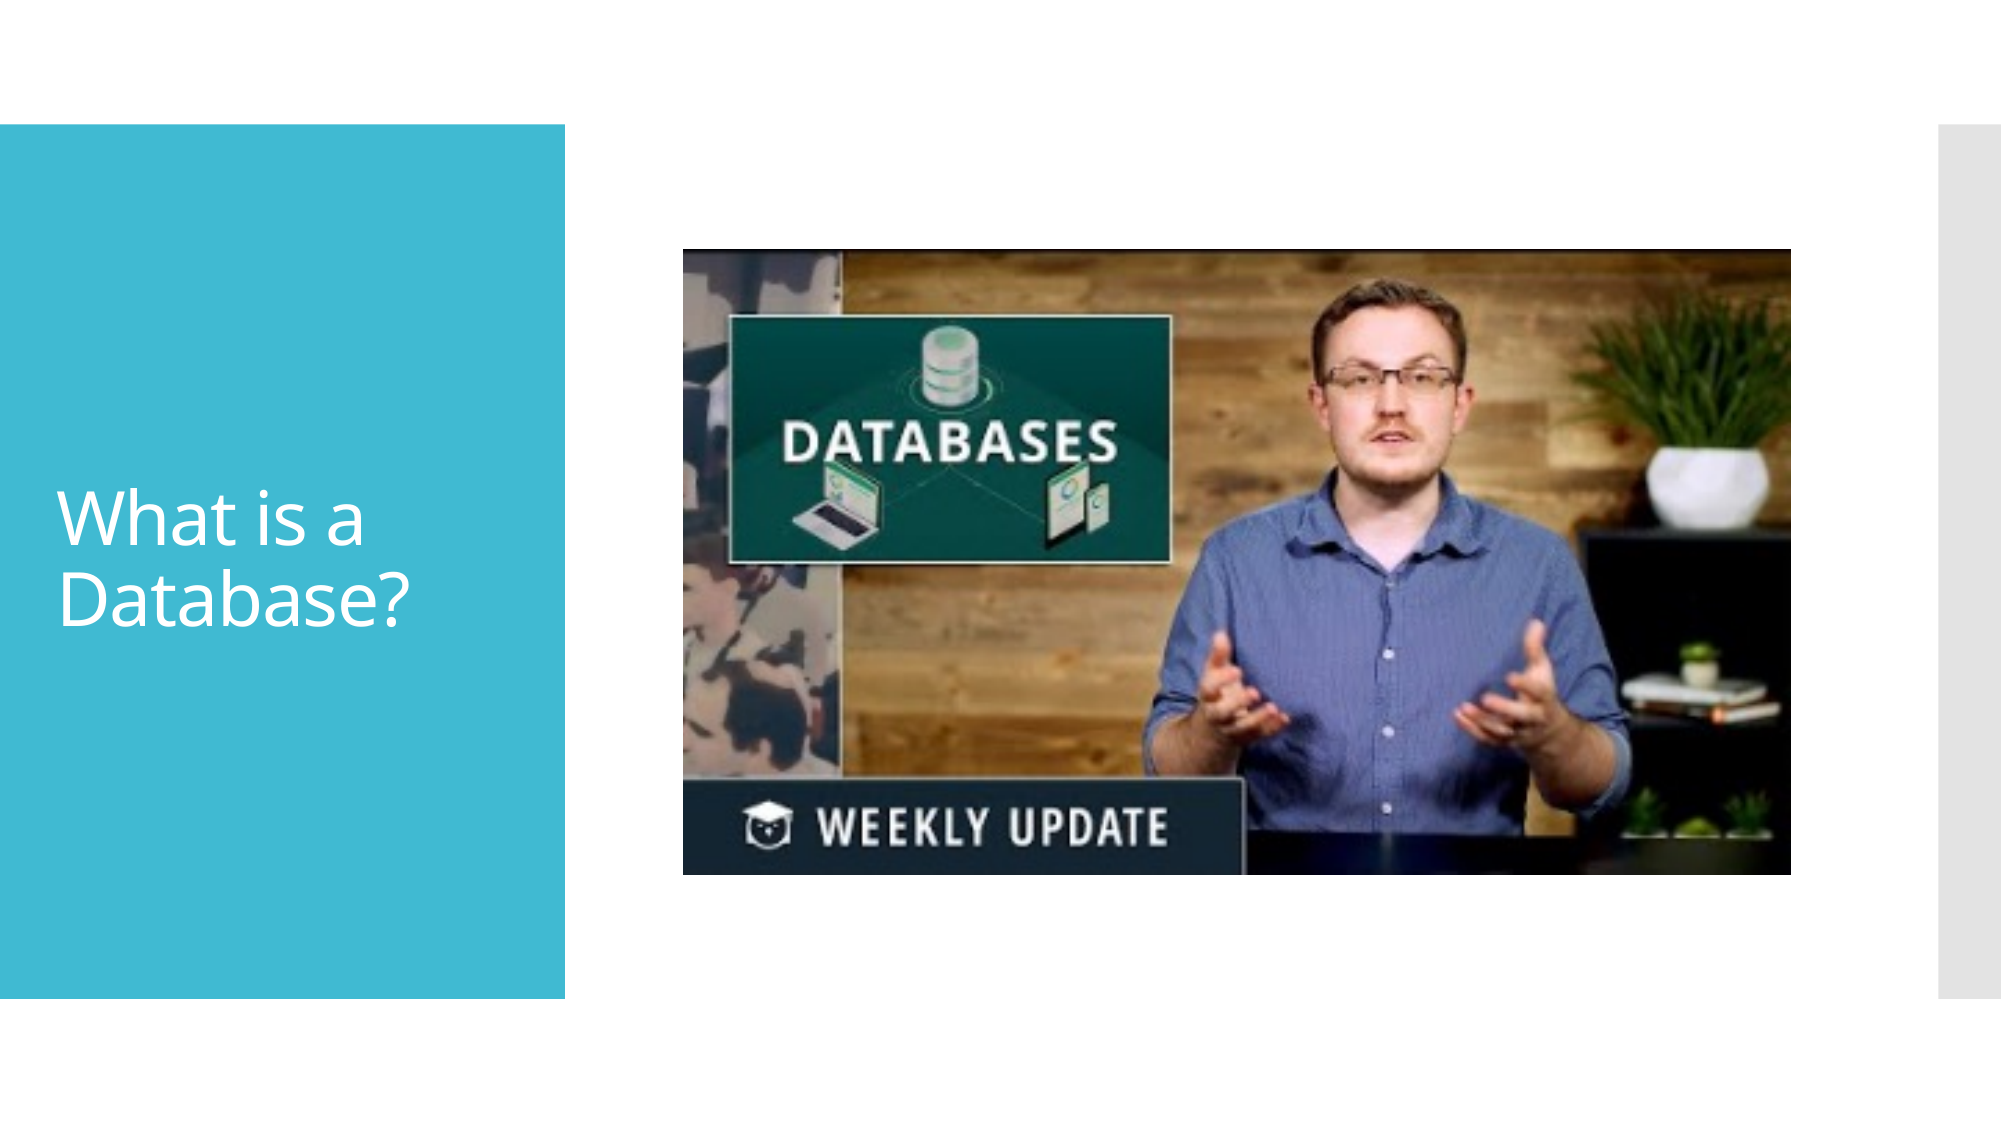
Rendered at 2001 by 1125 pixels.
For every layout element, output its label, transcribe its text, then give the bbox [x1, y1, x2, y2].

title What is a Database? [41, 184, 525, 940]
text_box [681, 248, 1792, 877]
